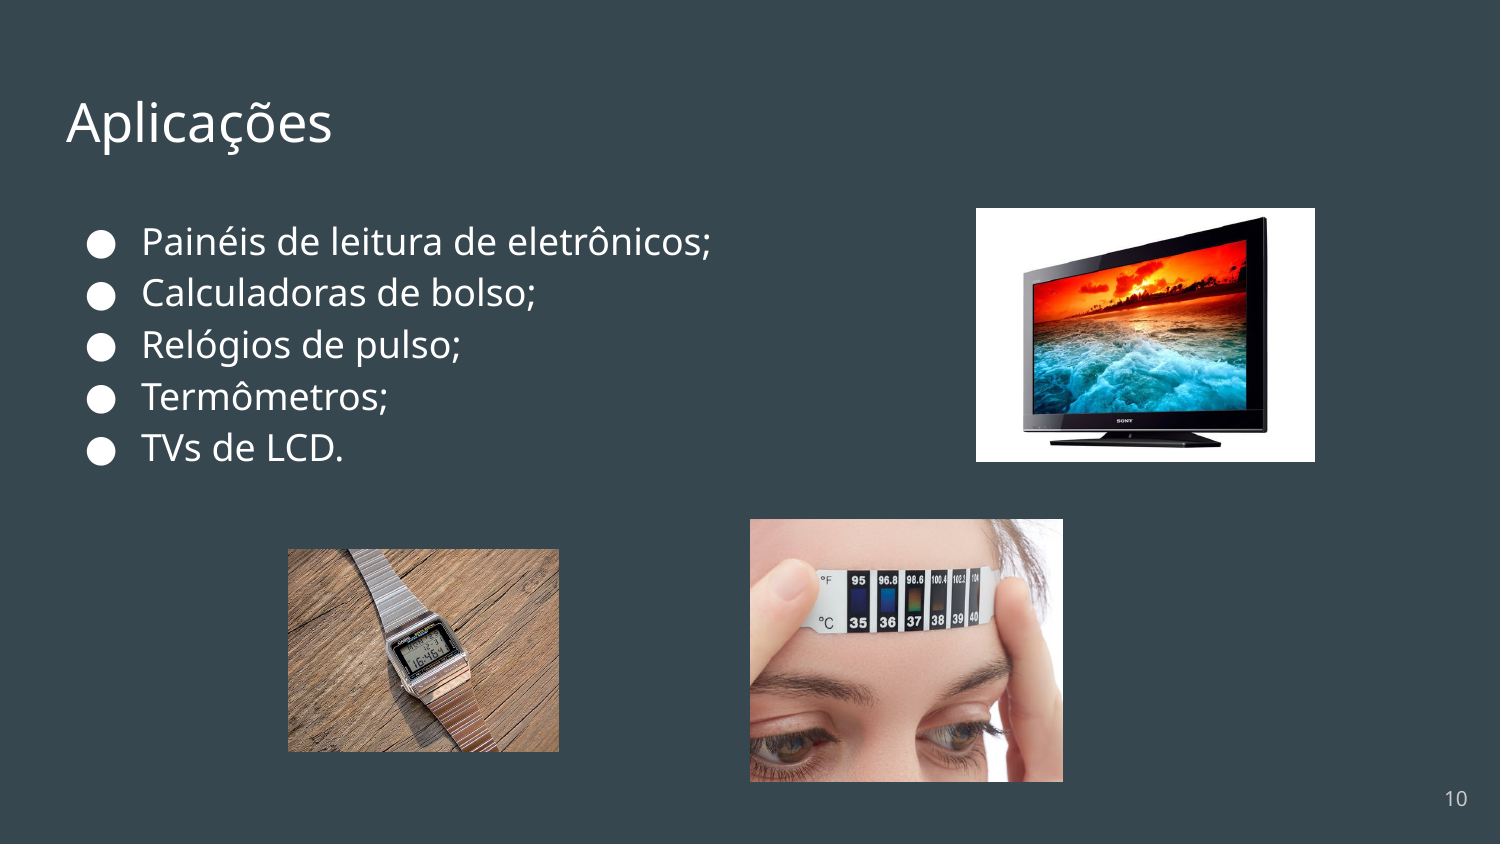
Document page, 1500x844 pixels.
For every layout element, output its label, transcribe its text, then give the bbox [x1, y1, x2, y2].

list Painéis de leitura de eletrônicos; Calculadoras de bolso; Relógios de pulso; Termômetros; TVs de LCD. [51, 195, 1449, 810]
picture [975, 208, 1315, 463]
picture [288, 549, 559, 753]
title Aplicações [51, 72, 1449, 195]
slide_number ‹#› [1392, 767, 1483, 833]
picture [749, 519, 1064, 783]
